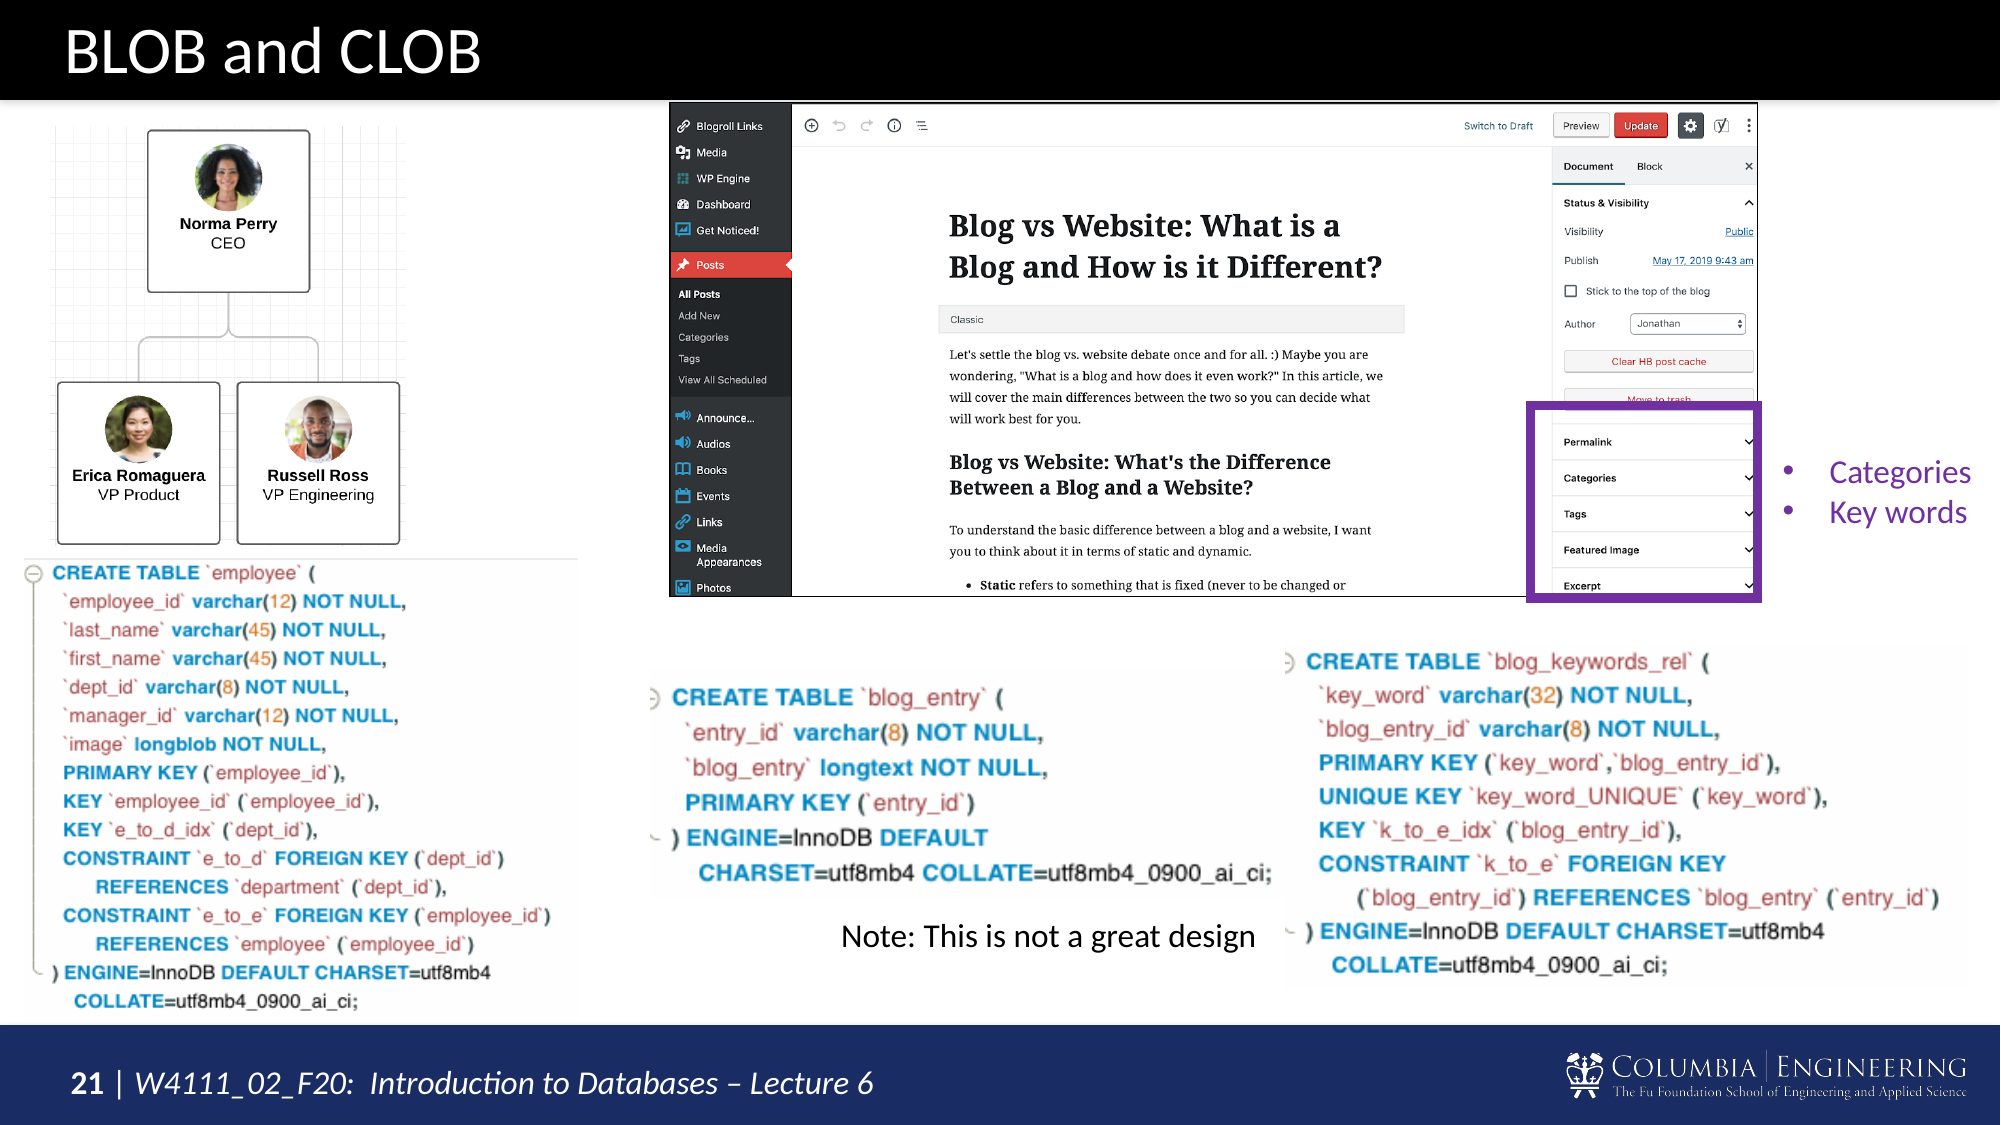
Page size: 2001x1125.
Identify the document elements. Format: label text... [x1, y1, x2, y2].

text_box Categories Key words [1767, 442, 1987, 538]
picture [24, 554, 578, 1017]
picture [650, 643, 1967, 990]
picture [669, 102, 1758, 597]
picture [49, 126, 406, 546]
text_box [0, 1025, 2000, 1125]
picture [1566, 1050, 1967, 1100]
text_box Note: This is not a great design [826, 906, 1272, 962]
text_box [0, 0, 2000, 100]
text_box BLOB and CLOB [49, 0, 1540, 95]
text_box 21 | W4111_02_F20: Introduction to Databases – Lecture 6 [55, 1027, 1540, 1109]
